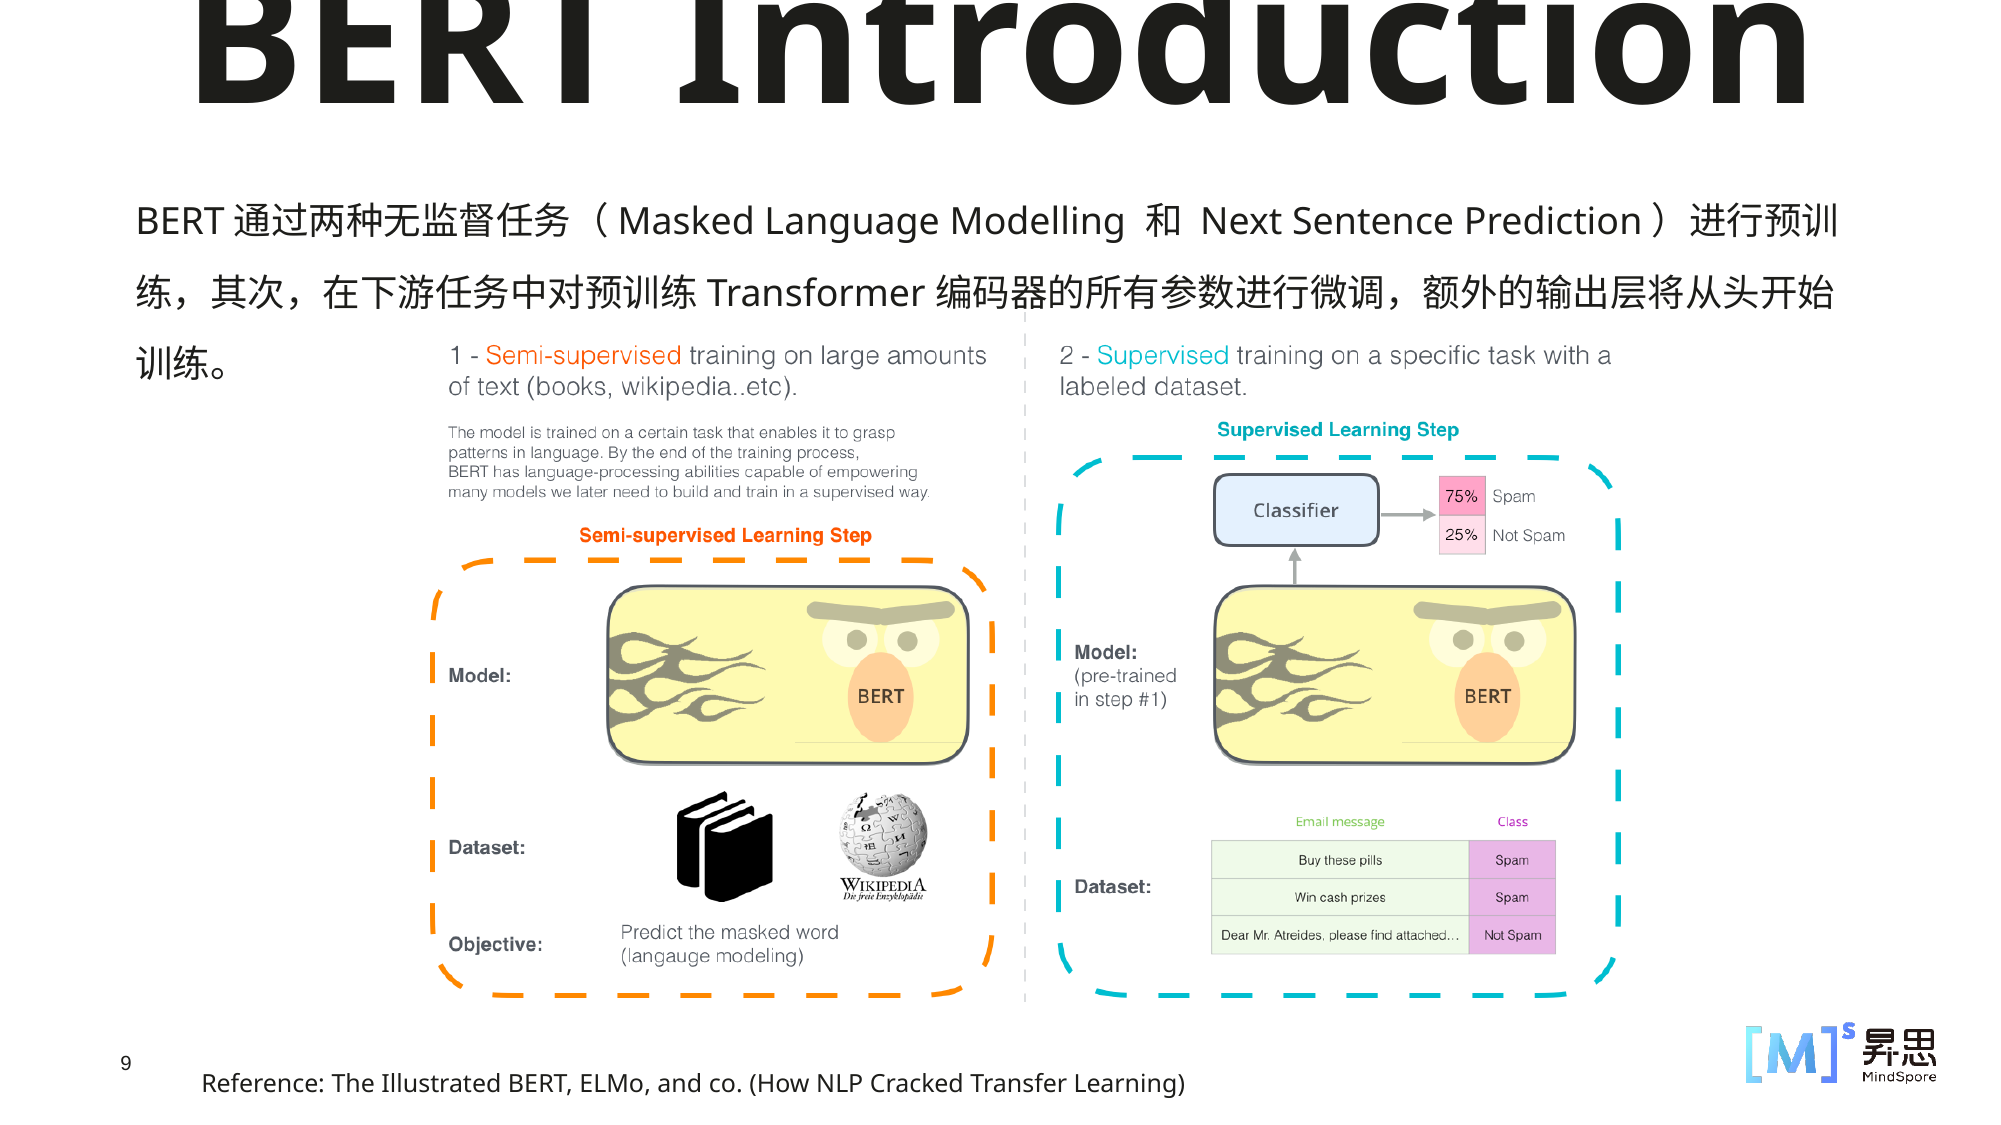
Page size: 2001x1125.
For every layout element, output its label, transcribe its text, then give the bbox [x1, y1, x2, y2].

text_box Reference: The Illustrated BERT, ELMo, and co. (How NLP Cracked Transfer Learning) [186, 1017, 1362, 1105]
subtitle BERT Introduction [119, 74, 1883, 141]
text_box BERT通过两种无监督任务（Masked Language Modelling 和 Next Sentence Prediction）进行预训练，其次，在下游任务中对预训练Transformer编码器的所有参数进行微调，额外的输出层将从头开始训练。 [120, 162, 1857, 393]
picture [398, 312, 1650, 1002]
picture [1742, 1020, 1942, 1086]
